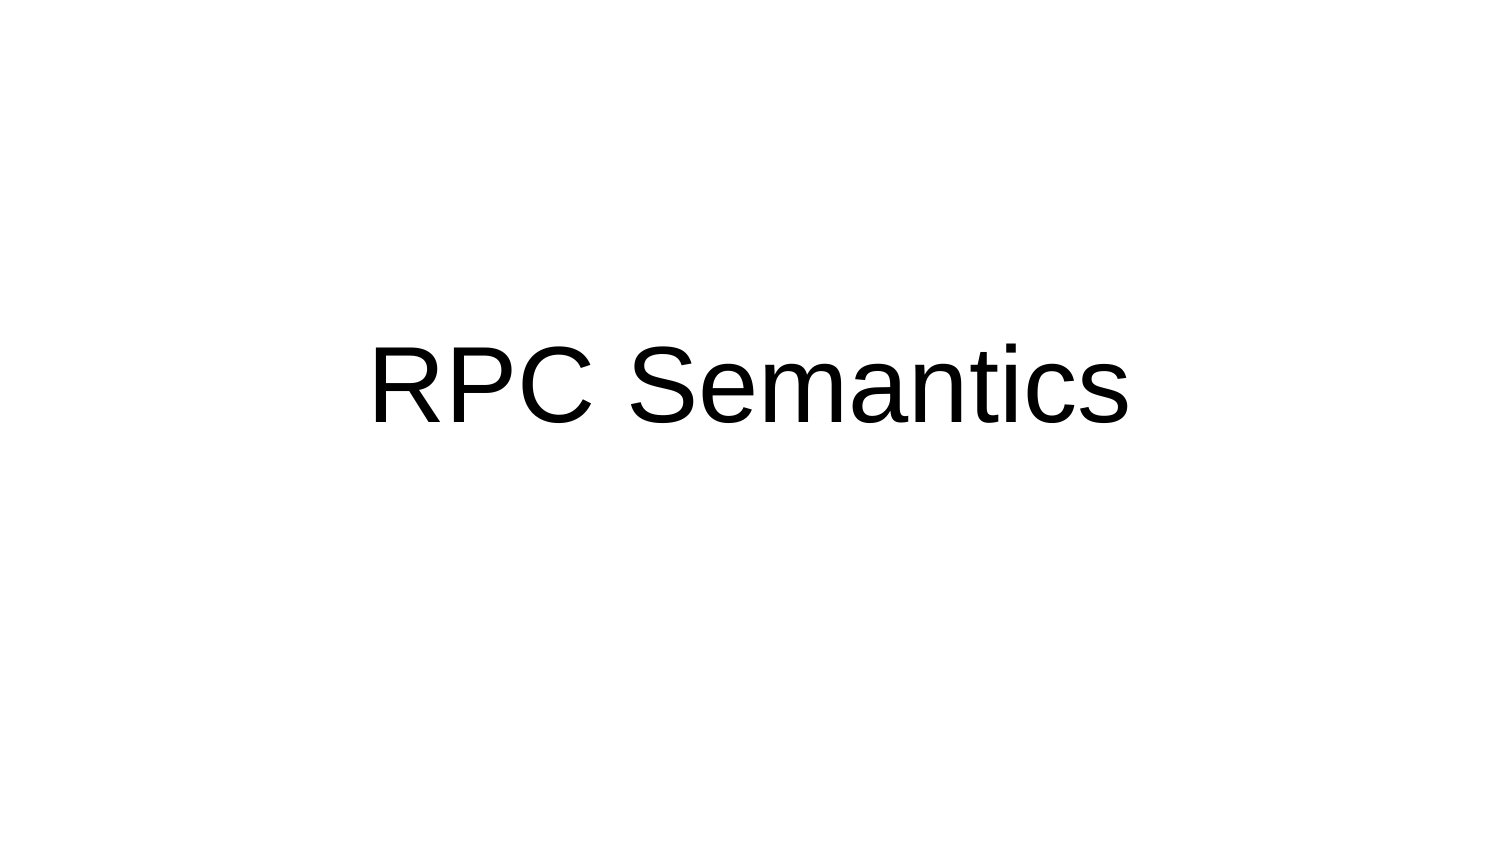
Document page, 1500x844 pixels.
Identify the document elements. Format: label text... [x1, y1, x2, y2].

title RPC Semantics [51, 122, 1449, 459]
